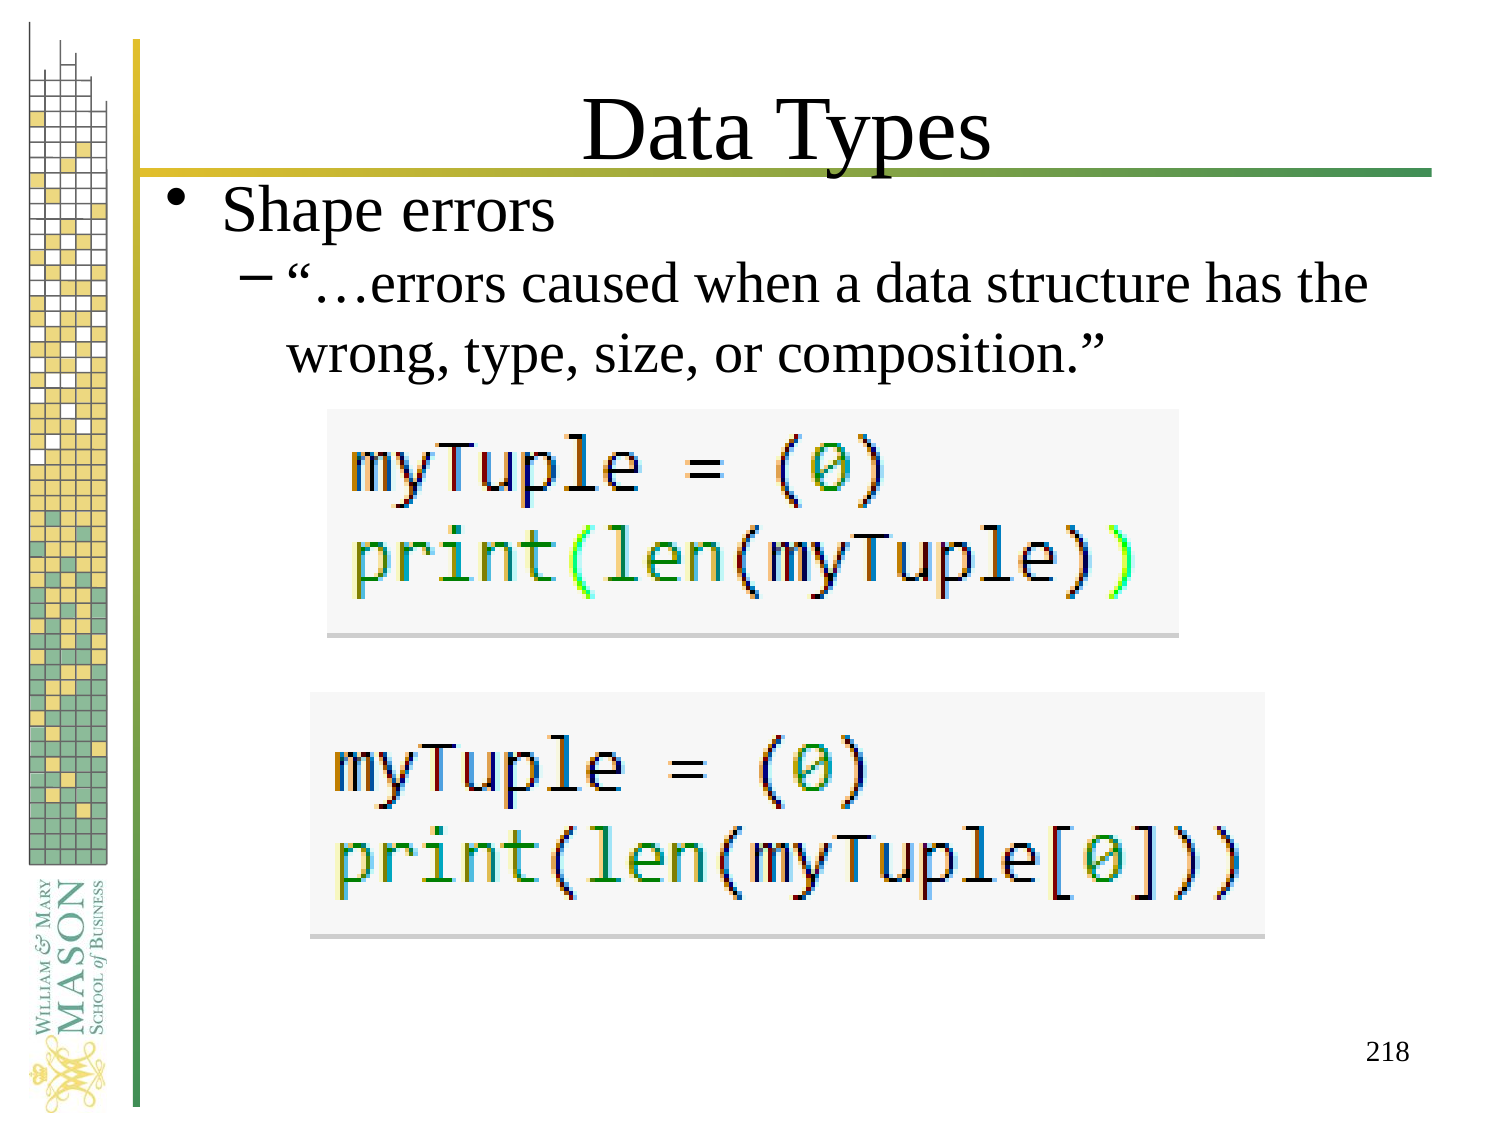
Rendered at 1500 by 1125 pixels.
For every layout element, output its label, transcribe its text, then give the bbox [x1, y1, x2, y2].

title Data Types [150, 45, 1425, 157]
list Shape errors “…errors caused when a data structure has the wrong, type, size, or composition.” [150, 157, 1425, 925]
slide_number 218 [1048, 1024, 1426, 1103]
table_header Description [29, 879, 107, 1113]
picture [310, 692, 1265, 948]
picture [327, 408, 1179, 652]
